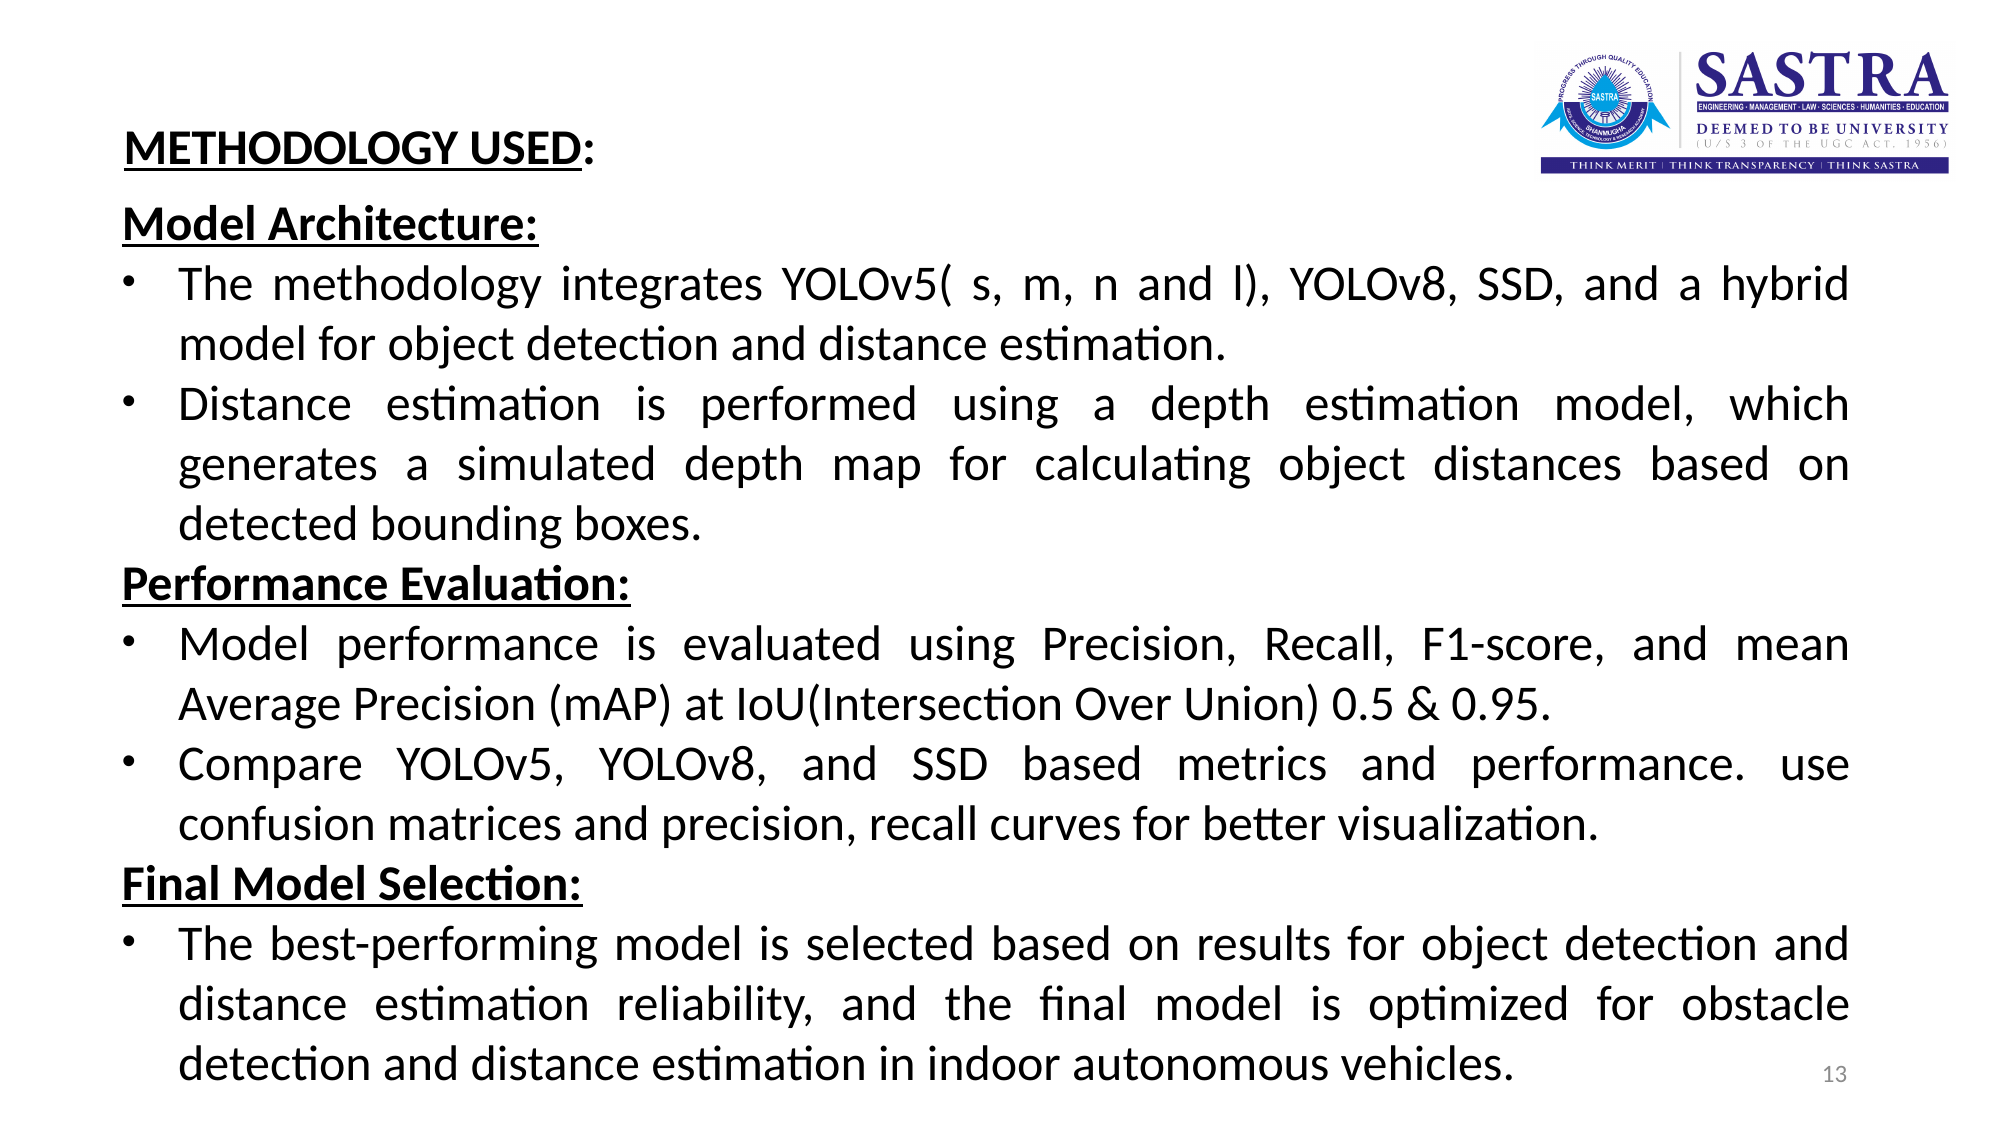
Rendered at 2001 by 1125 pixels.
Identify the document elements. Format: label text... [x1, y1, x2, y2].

picture [1534, 41, 1956, 182]
text_box METHODOLOGY USED: [108, 107, 1295, 183]
text_box Model Architecture: The methodology integrates YOLOv5( s, m, n and l), YOLOv8, SSD, and a hybrid model for object detection and distance estimation. Distance estimation is performed using a depth estimation model, which generates a simulated depth map for calculating object distances based on detected bounding boxes. Performance Evaluation: Model performance is evaluated using Precision, Recall, F1-score, and mean Average Precision (mAP) at IoU(Intersection Over Union) 0.5 & 0.95. Compare YOLOv5, YOLOv8, and SSD based metrics and performance. use confusion matrices and precision, recall curves for better visualization. Final Model Selection: The best-performing model is selected based on results for object detection and distance estimation reliability, and the final model is optimized for obstacle detection and distance estimation in indoor autonomous vehicles. [107, 183, 1866, 1125]
